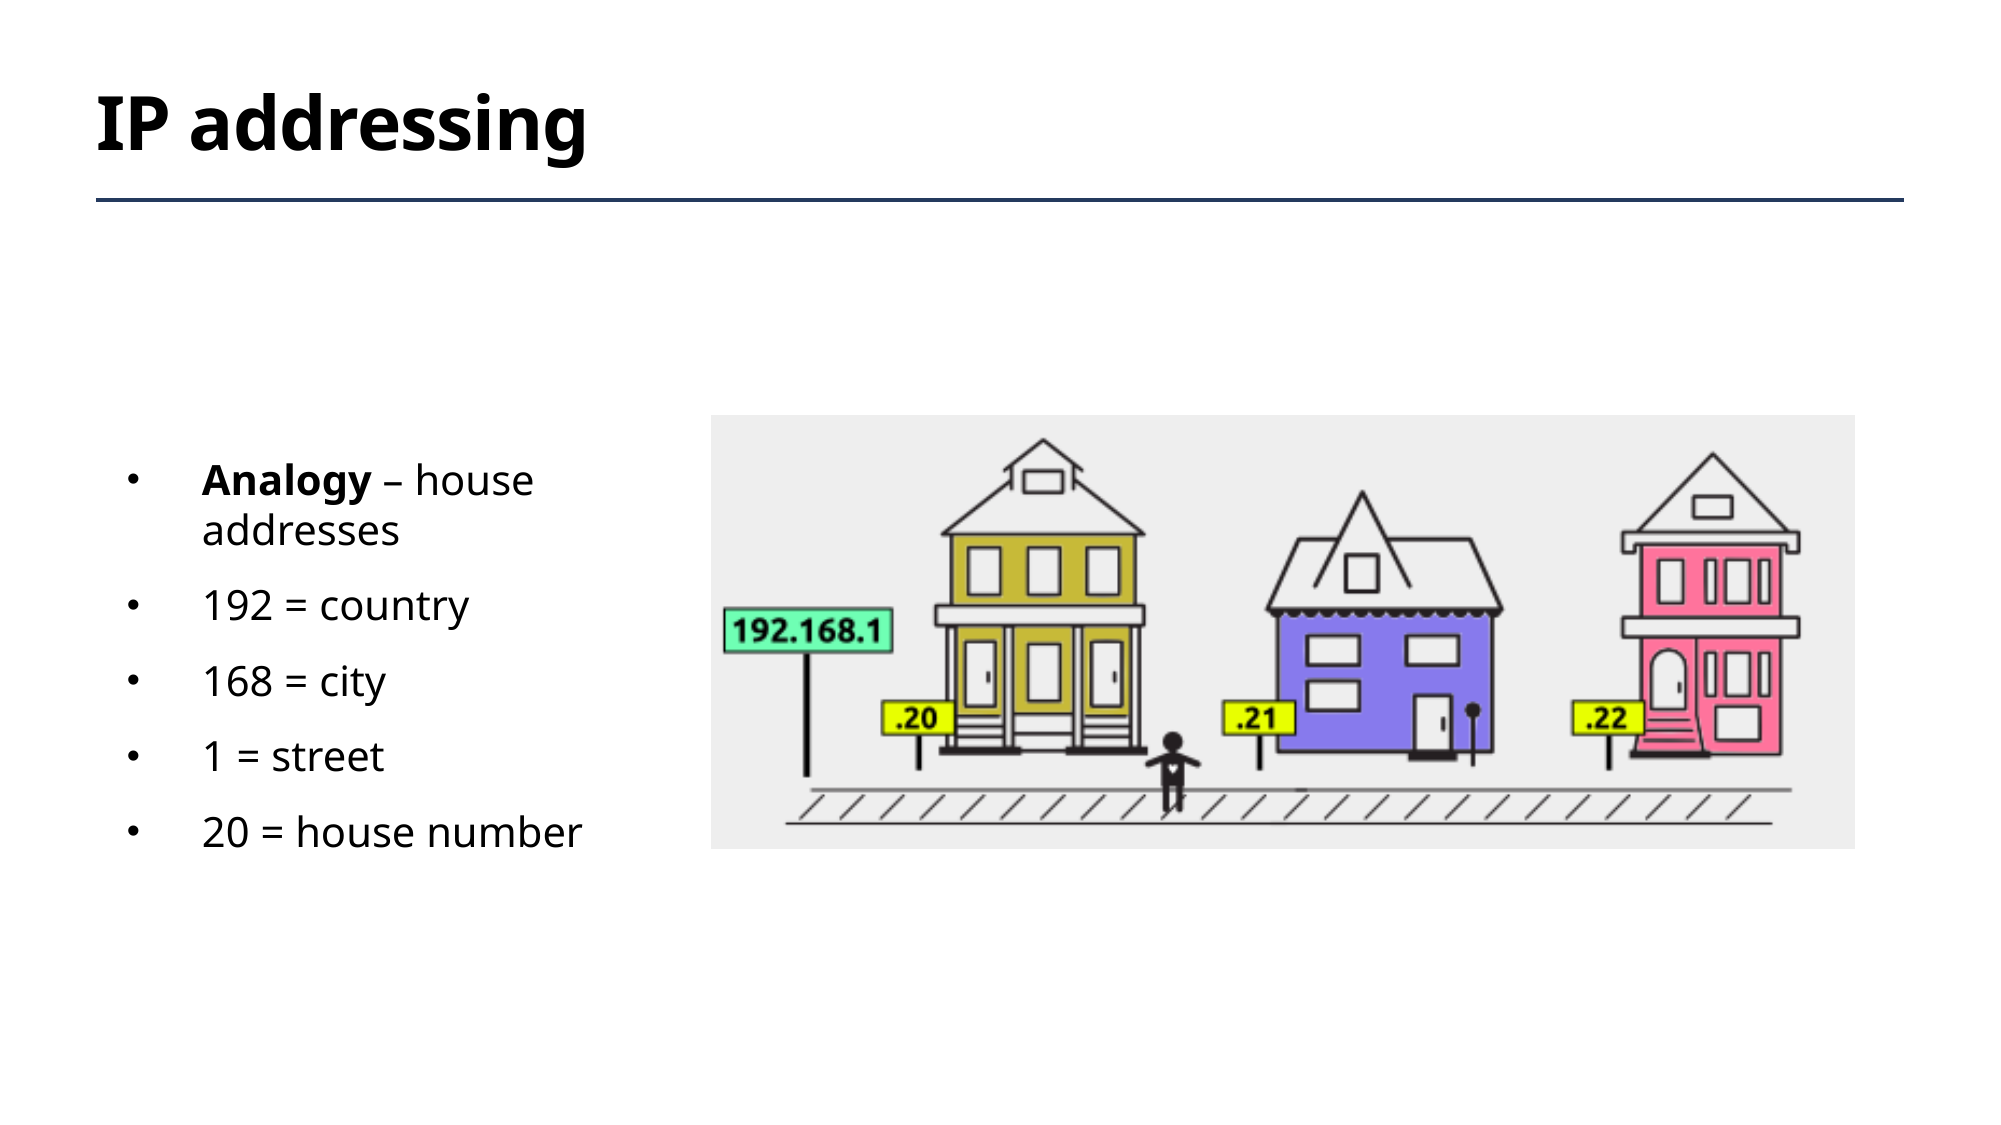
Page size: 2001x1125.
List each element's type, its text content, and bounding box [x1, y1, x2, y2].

title IP addressing [96, 75, 1904, 166]
text_box Analogy – house addresses 192 = country 168 = city 1 = street 20 = house number [126, 453, 695, 856]
picture [711, 415, 1855, 849]
